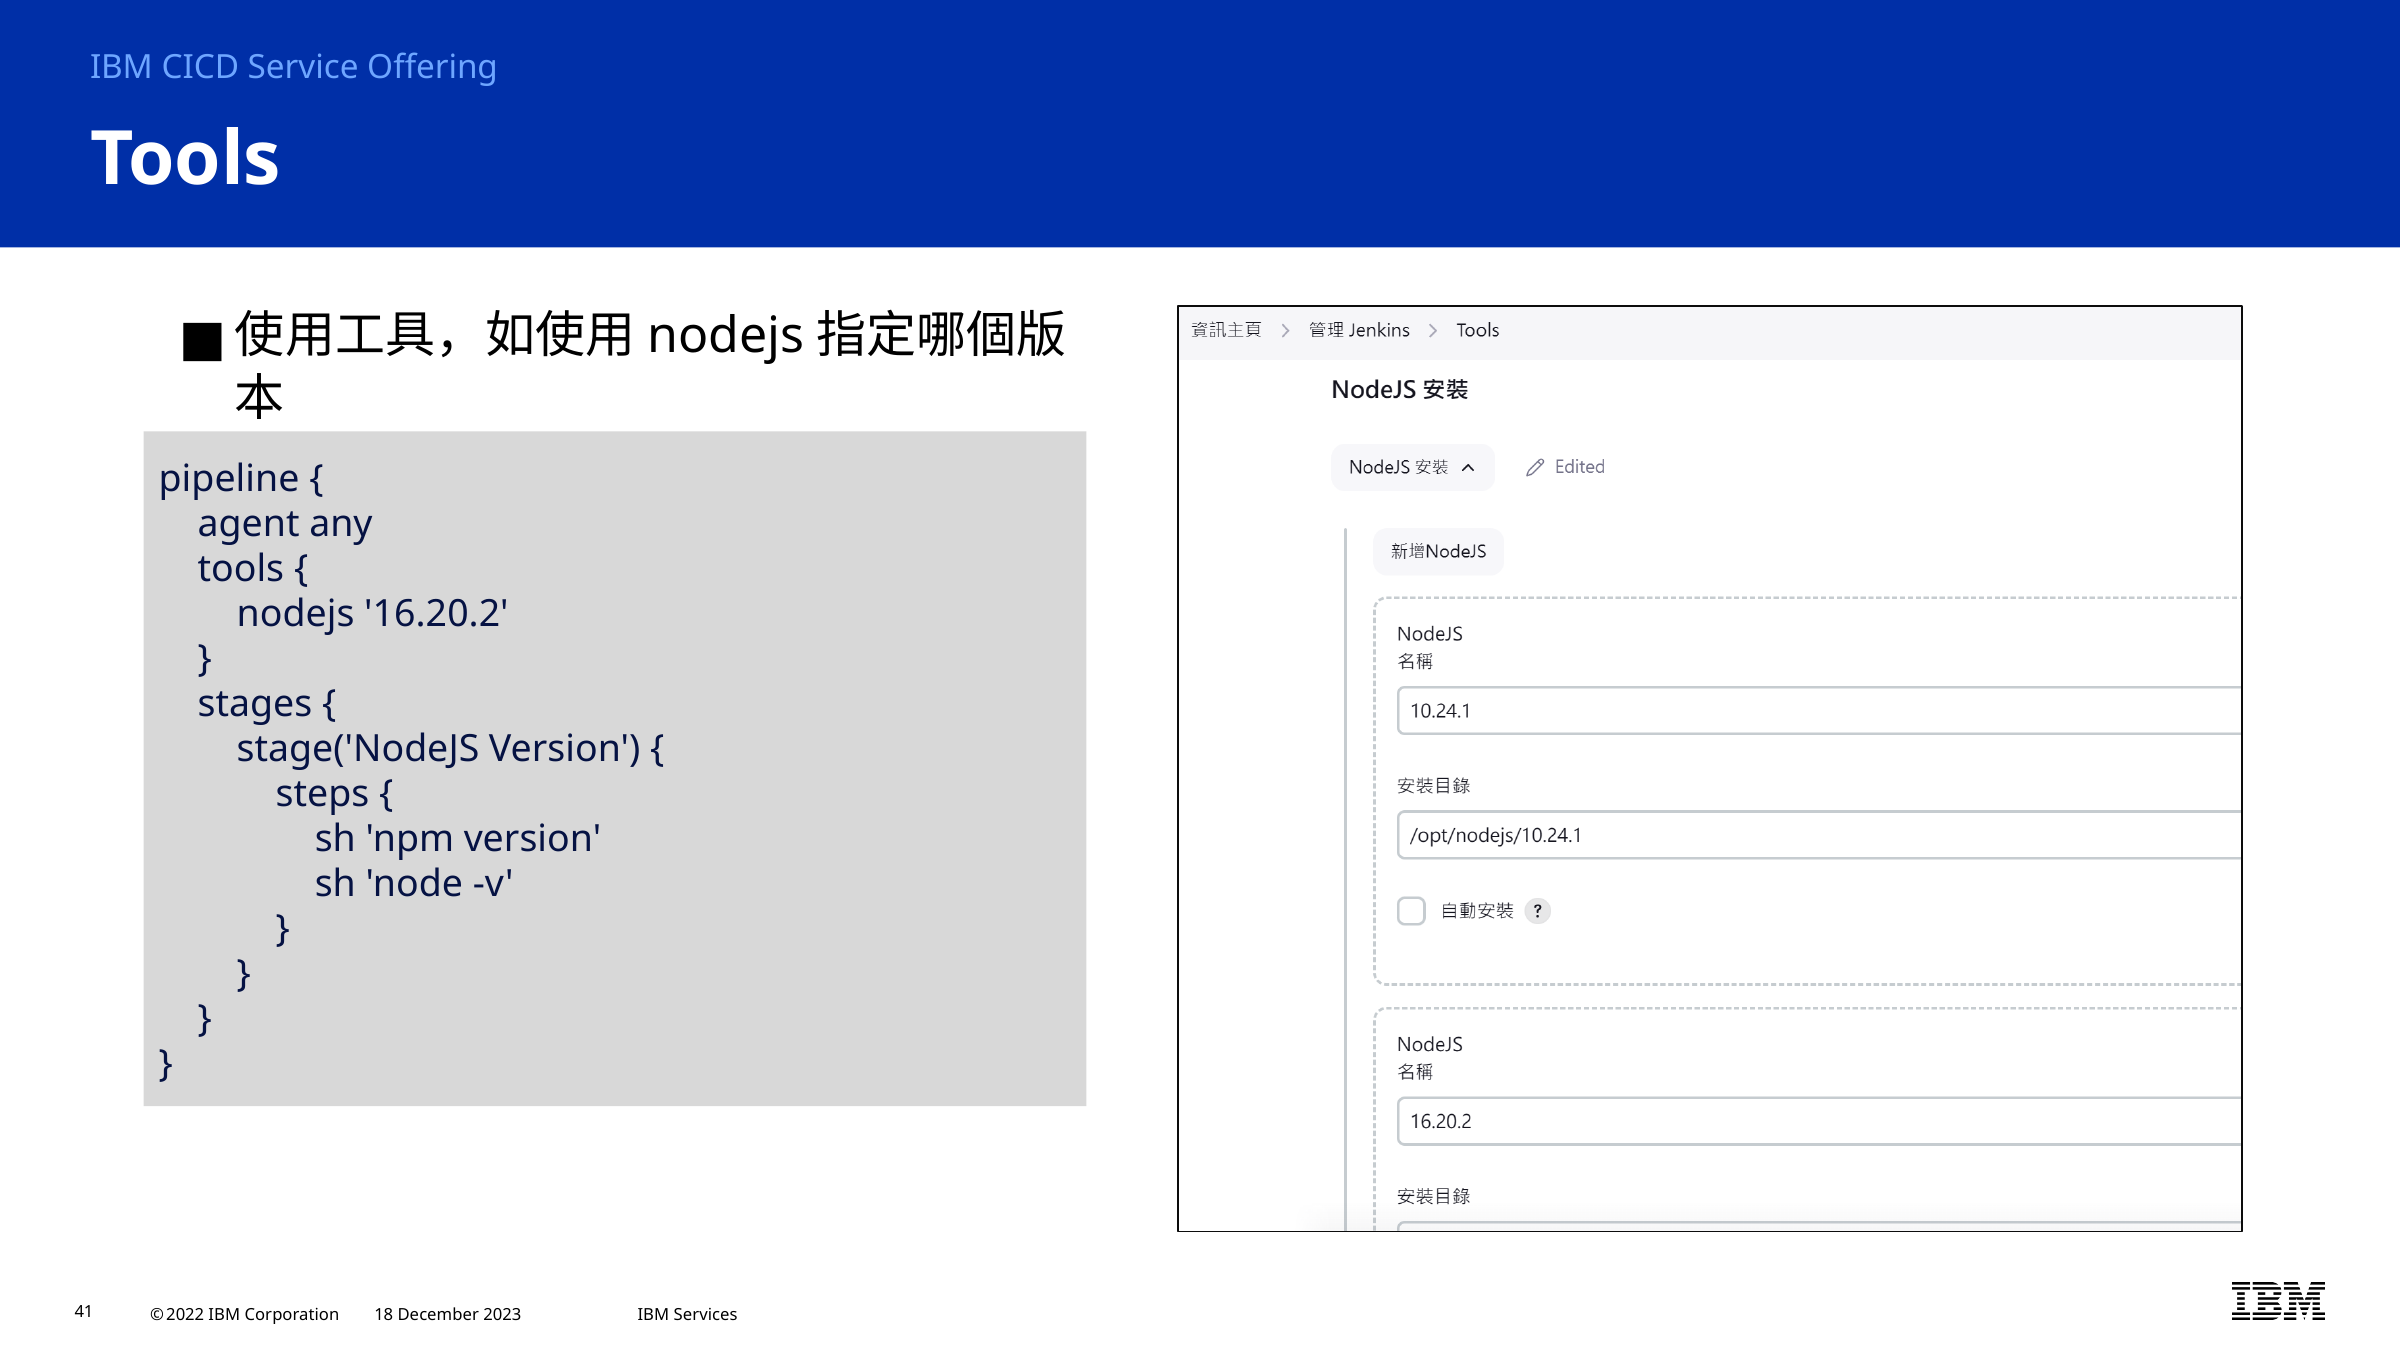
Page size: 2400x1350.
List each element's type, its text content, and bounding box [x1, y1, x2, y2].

picture [2232, 1282, 2325, 1320]
picture [1178, 306, 2242, 1231]
text_box pipeline { agent any tools { nodejs '16.20.2' } stages { stage('NodeJS Version') { steps { sh 'npm version' sh 'node -v' } } } } [143, 431, 1087, 1107]
list IBM CICD Service Offering [75, 43, 1155, 89]
title Tools [75, 112, 2100, 300]
text_box 使用工具，如使用nodejs指定哪個版本 [88, 300, 1087, 357]
